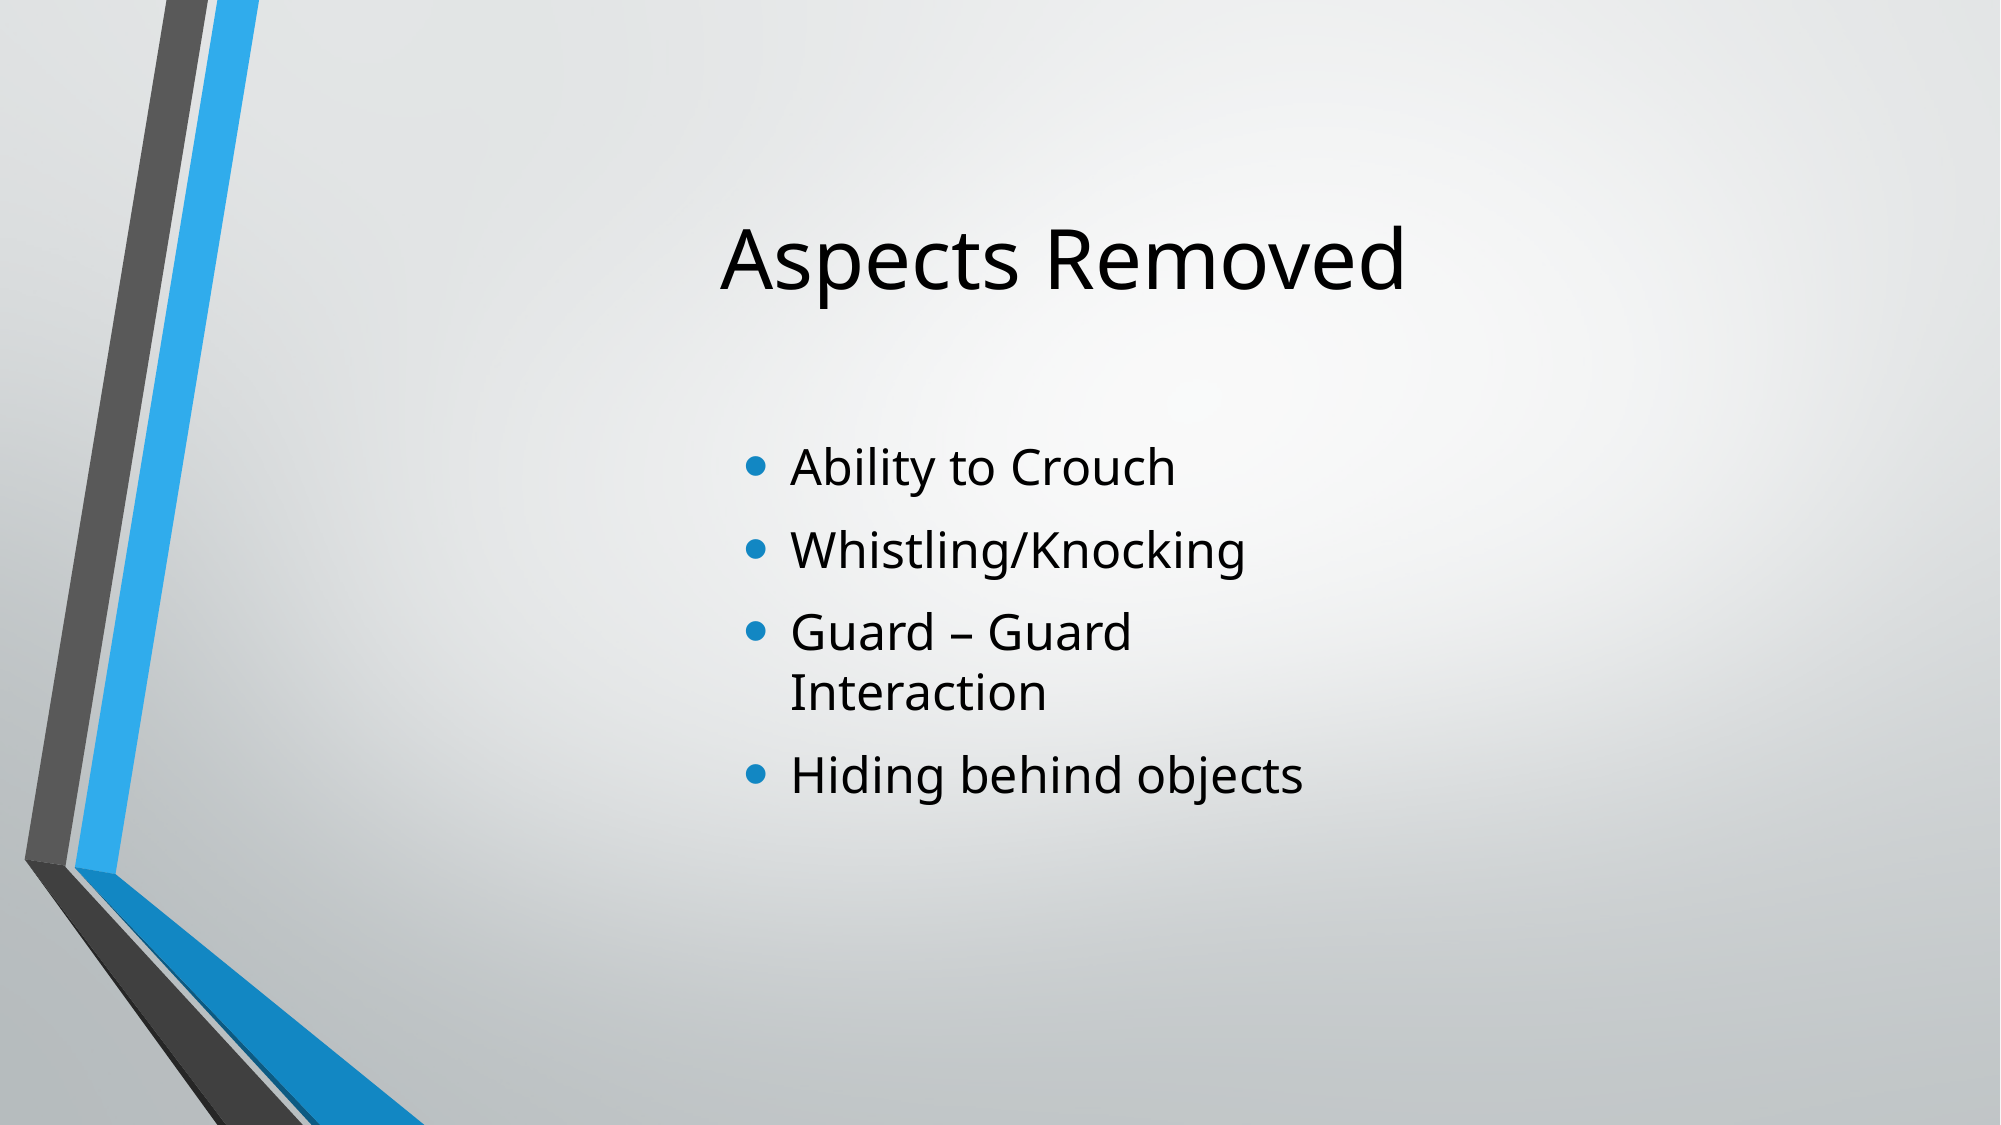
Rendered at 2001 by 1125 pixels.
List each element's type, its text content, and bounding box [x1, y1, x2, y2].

title Aspects Removed [243, 112, 1887, 400]
list Ability to Crouch Whistling/Knocking Guard – Guard Interaction Hiding behind objects [728, 314, 1402, 925]
